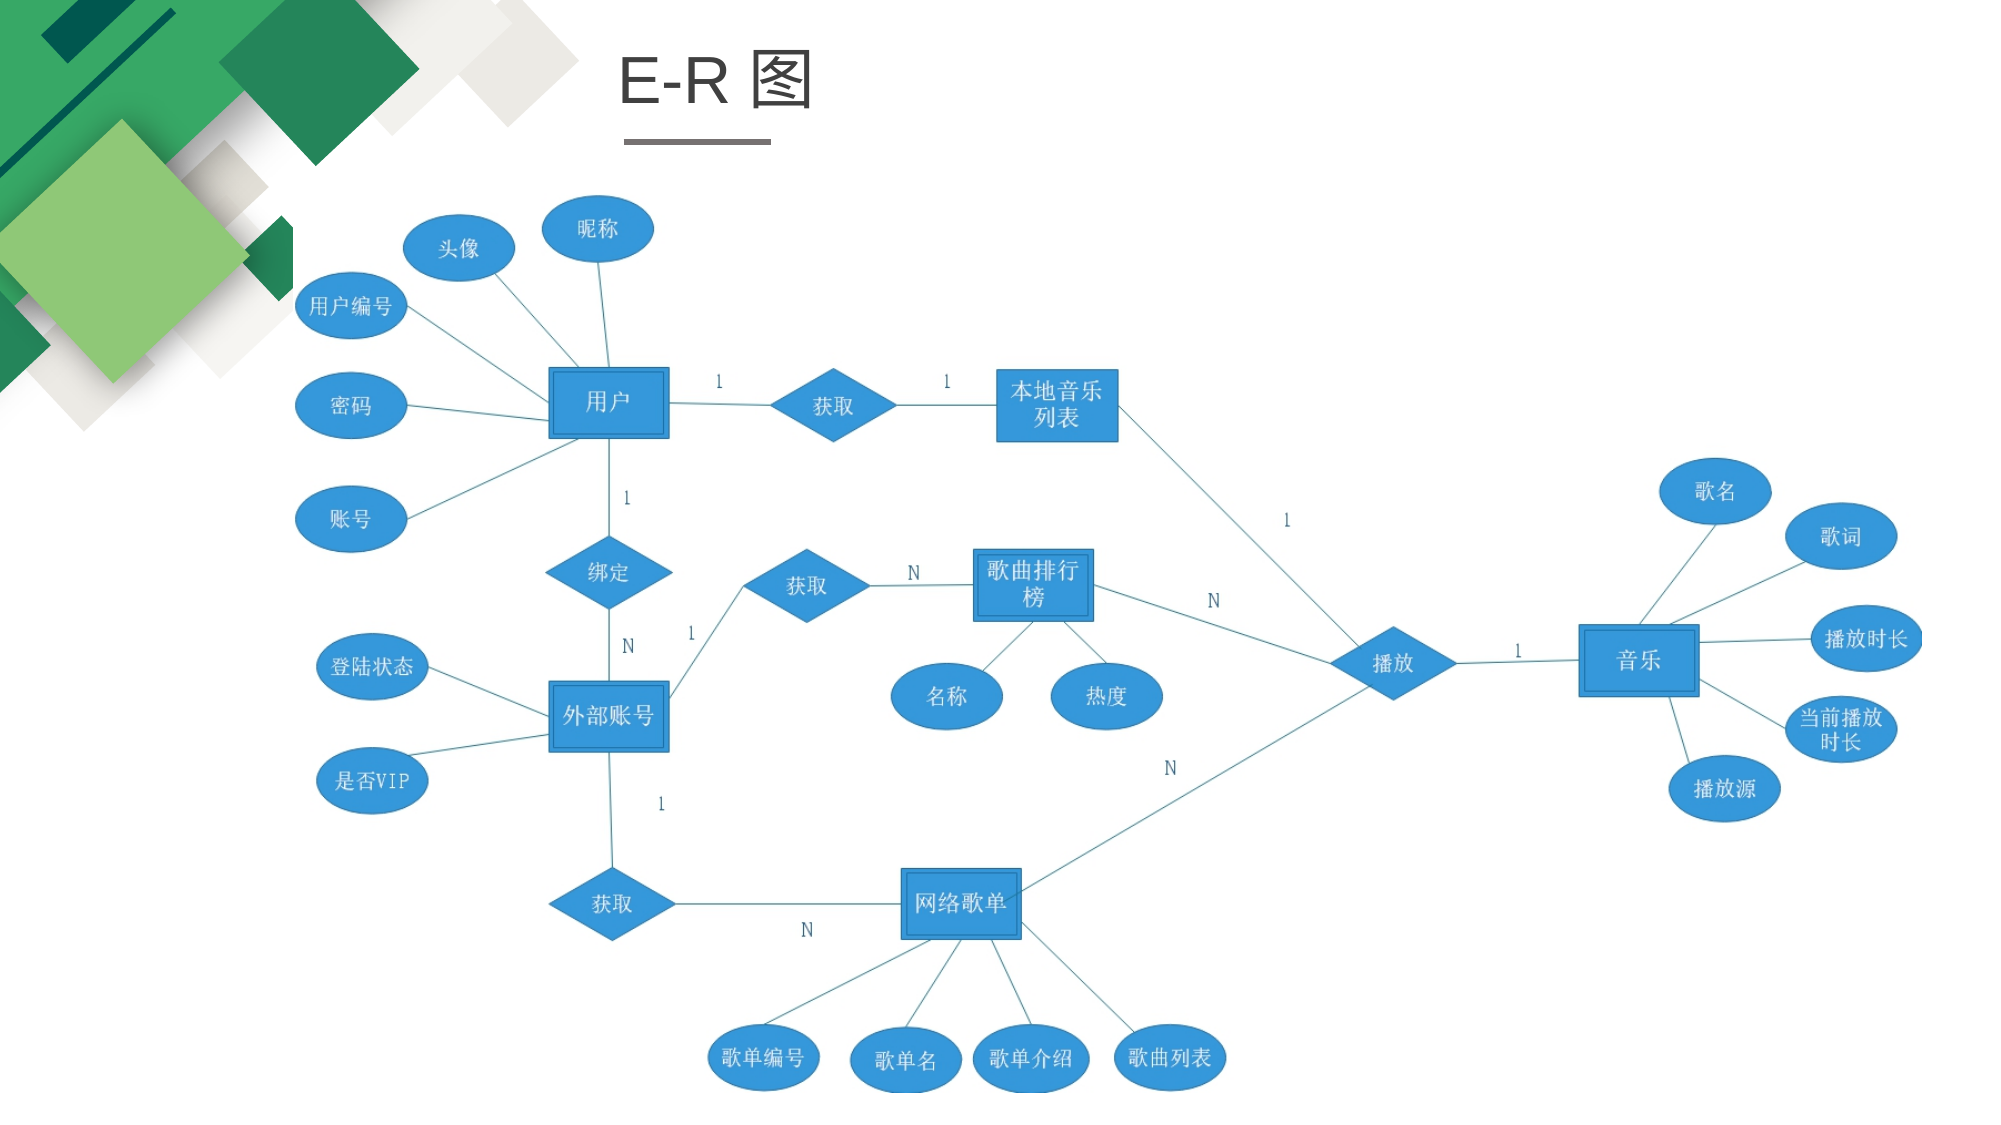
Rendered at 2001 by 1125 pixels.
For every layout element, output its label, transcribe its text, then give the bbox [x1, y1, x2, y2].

text_box E-R图 [602, 29, 1213, 125]
picture [293, 193, 1922, 1093]
